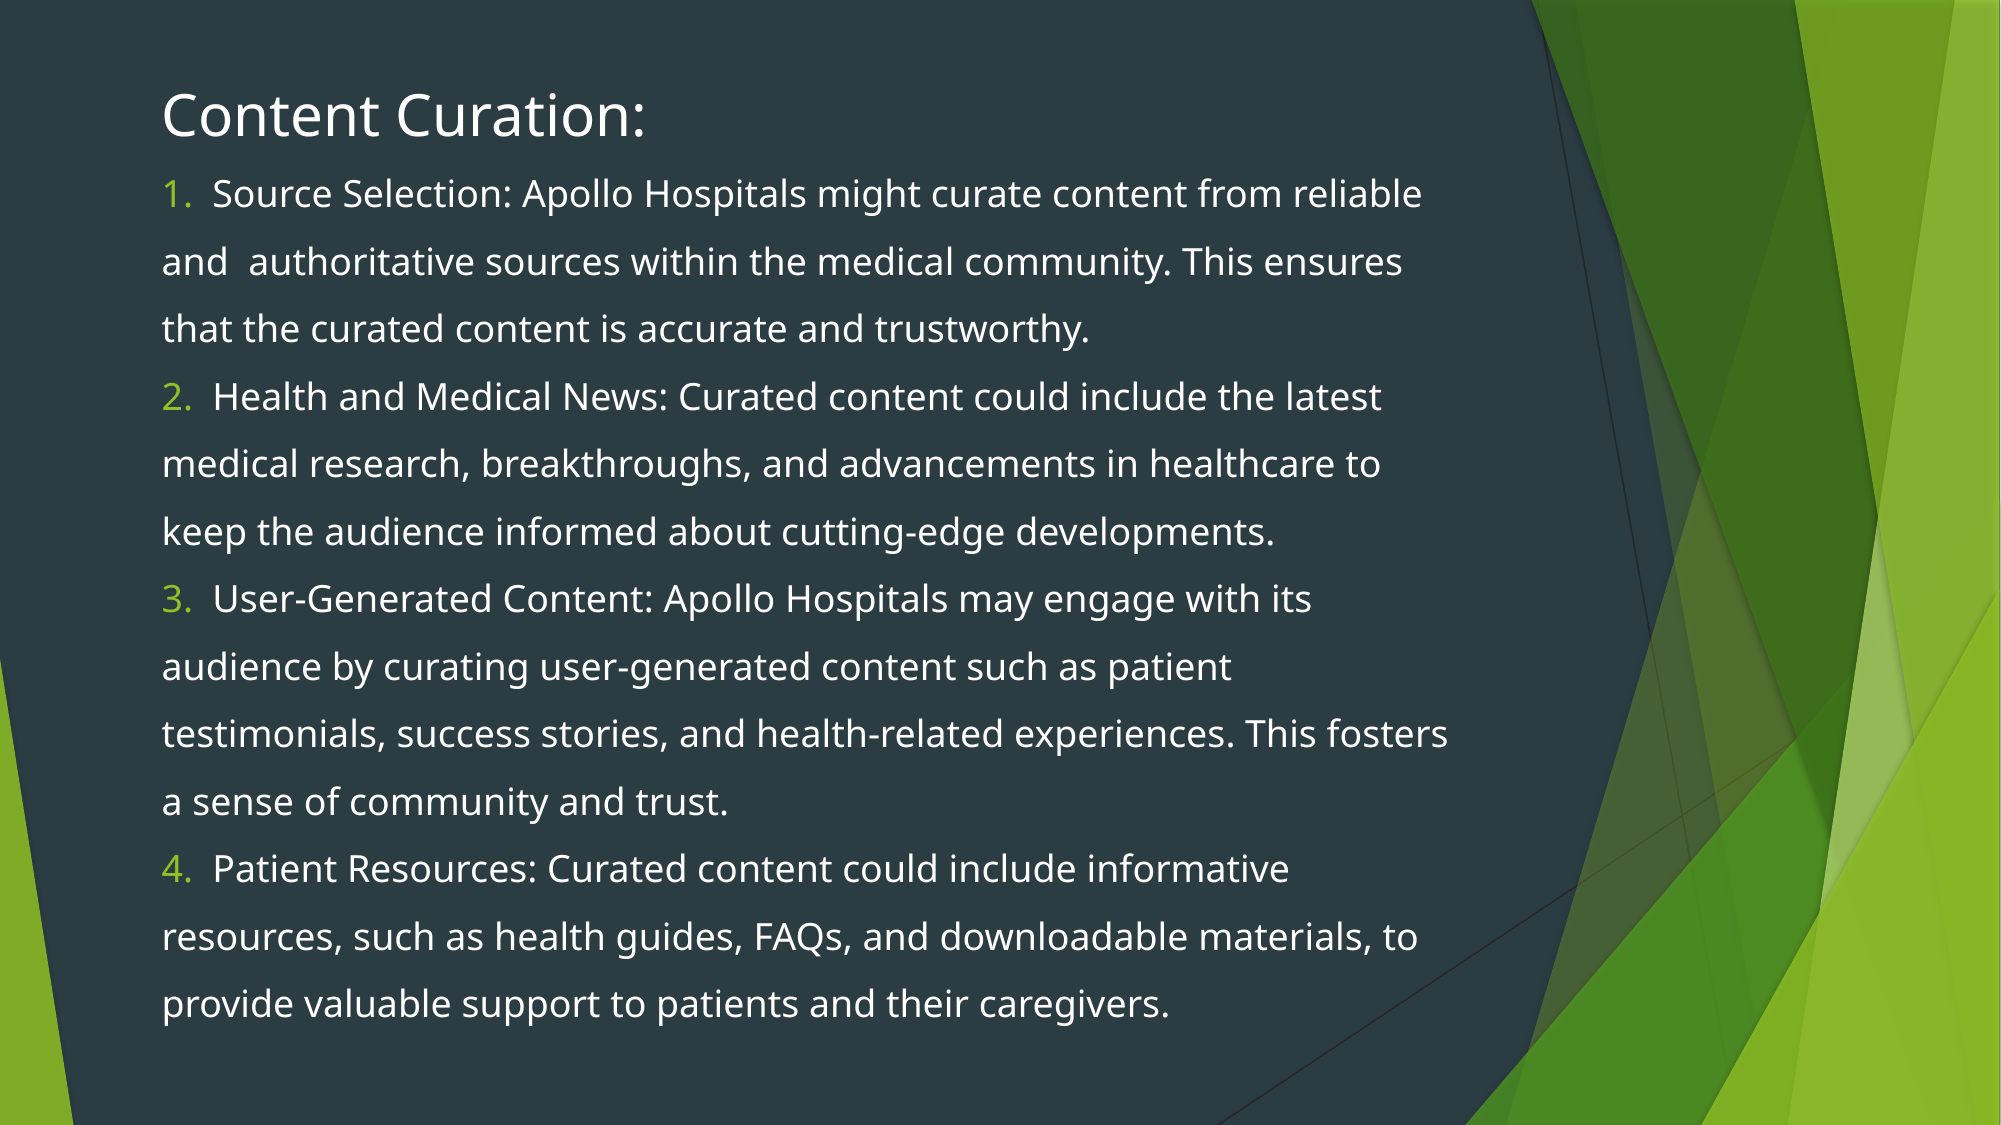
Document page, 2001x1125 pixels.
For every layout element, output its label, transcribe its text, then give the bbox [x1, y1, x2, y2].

text_box Content Curation: Source Selection: Apollo Hospitals might curate content from reliable and authoritative sources within the medical community. This ensures that the curated content is accurate and trustworthy. Health and Medical News: Curated content could include the latest medical research, breakthroughs, and advancements in healthcare to keep the audience informed about cutting-edge developments. User-Generated Content: Apollo Hospitals may engage with its audience by curating user-generated content such as patient testimonials, success stories, and health-related experiences. This fosters a sense of community and trust. Patient Resources: Curated content could include informative resources, such as health guides, FAQs, and downloadable materials, to provide valuable support to patients and their caregivers. [146, 70, 1473, 1078]
